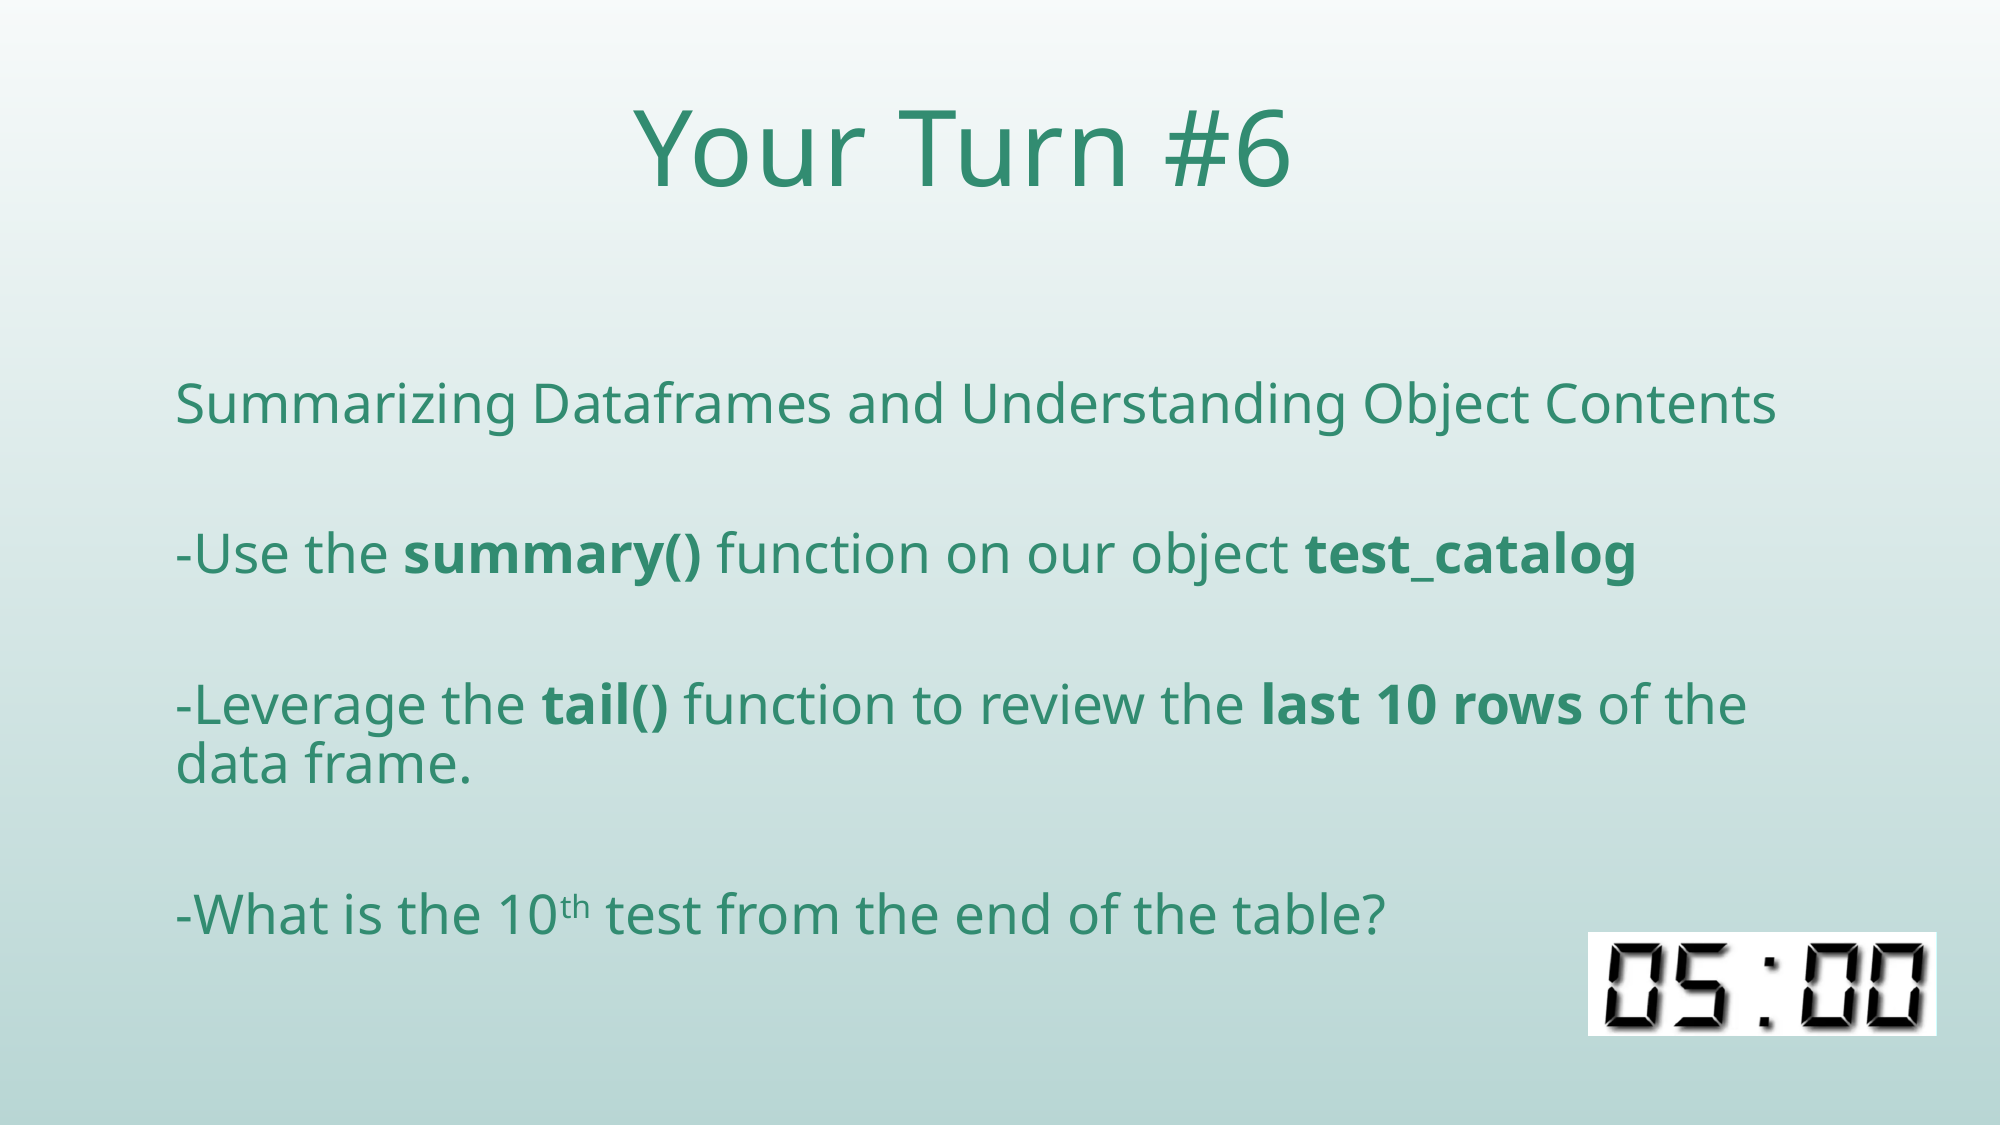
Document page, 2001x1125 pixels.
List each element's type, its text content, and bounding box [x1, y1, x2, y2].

title Your Turn #6 [168, 96, 1763, 342]
picture [1588, 932, 1937, 1036]
list Summarizing Dataframes and Understanding Object Contents -Use the summary() function on our object test_catalog -Leverage the tail() function to review the last 10 rows of the data frame. -What is the 10th test from the end of the table? [168, 368, 1806, 980]
